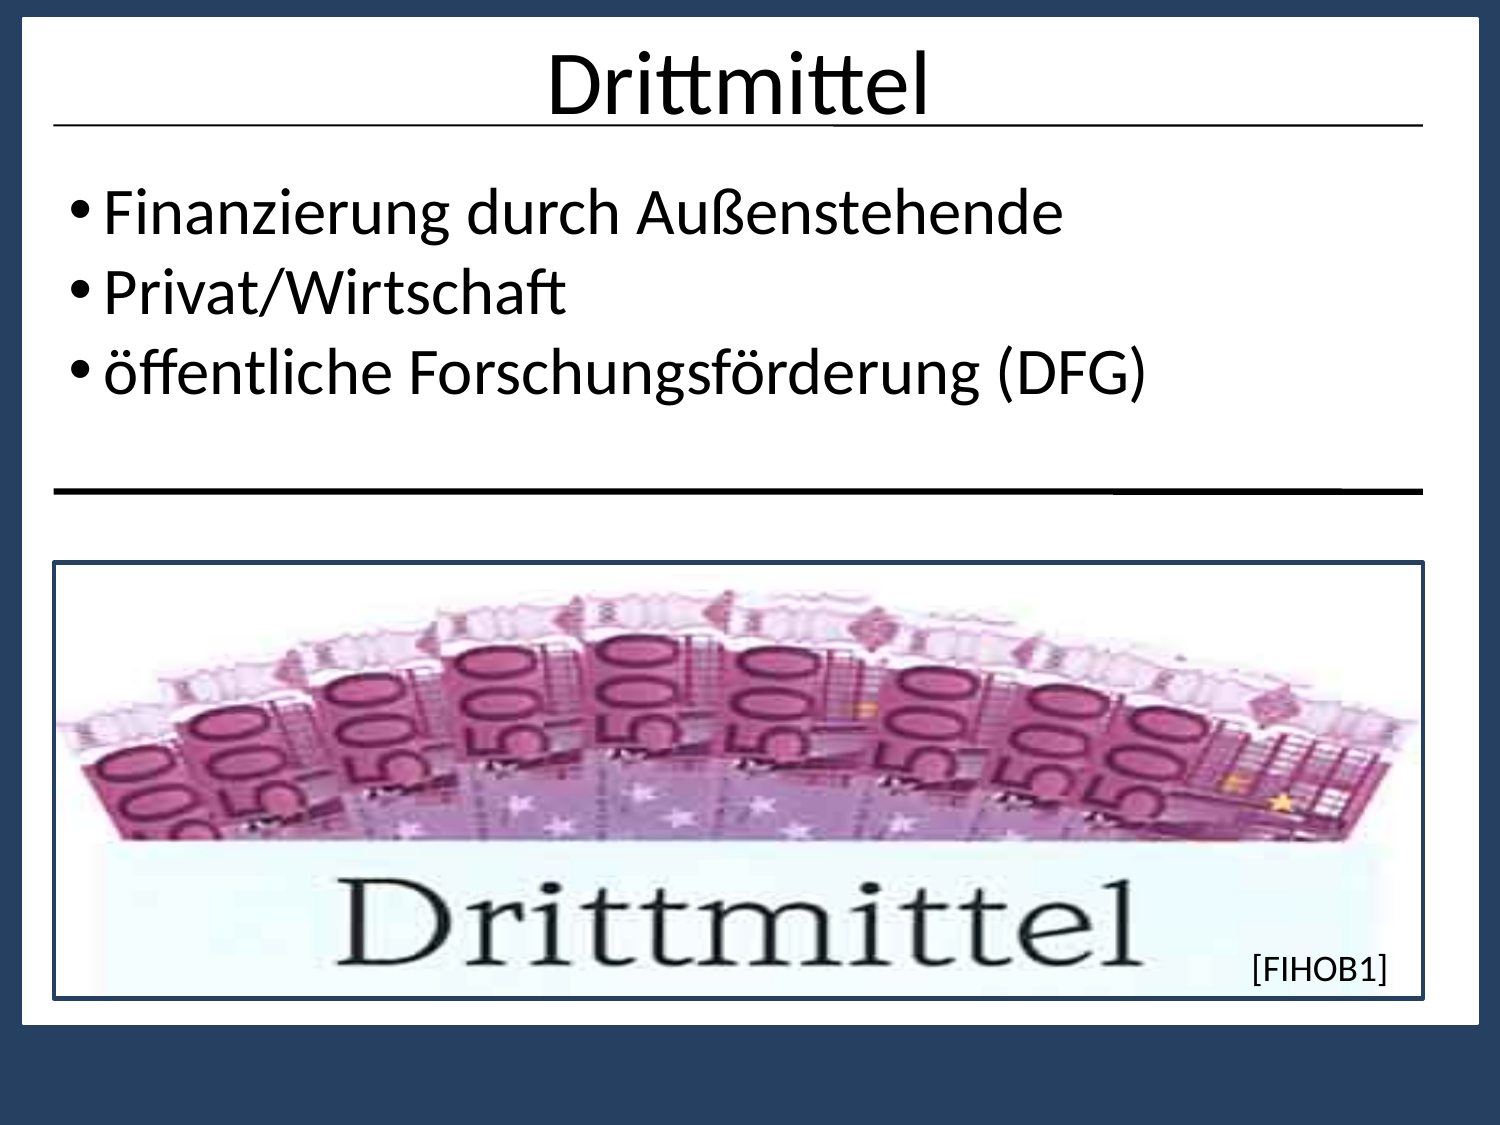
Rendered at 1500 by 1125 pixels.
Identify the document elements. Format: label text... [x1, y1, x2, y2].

text_box Finanzierung durch Außenstehende Privat/Wirtschaft öffentliche Forschungsförderung (DFG) [53, 160, 1425, 449]
picture [56, 574, 1424, 998]
text_box [53, 562, 1423, 576]
text_box Drittmittel [53, 30, 1425, 126]
